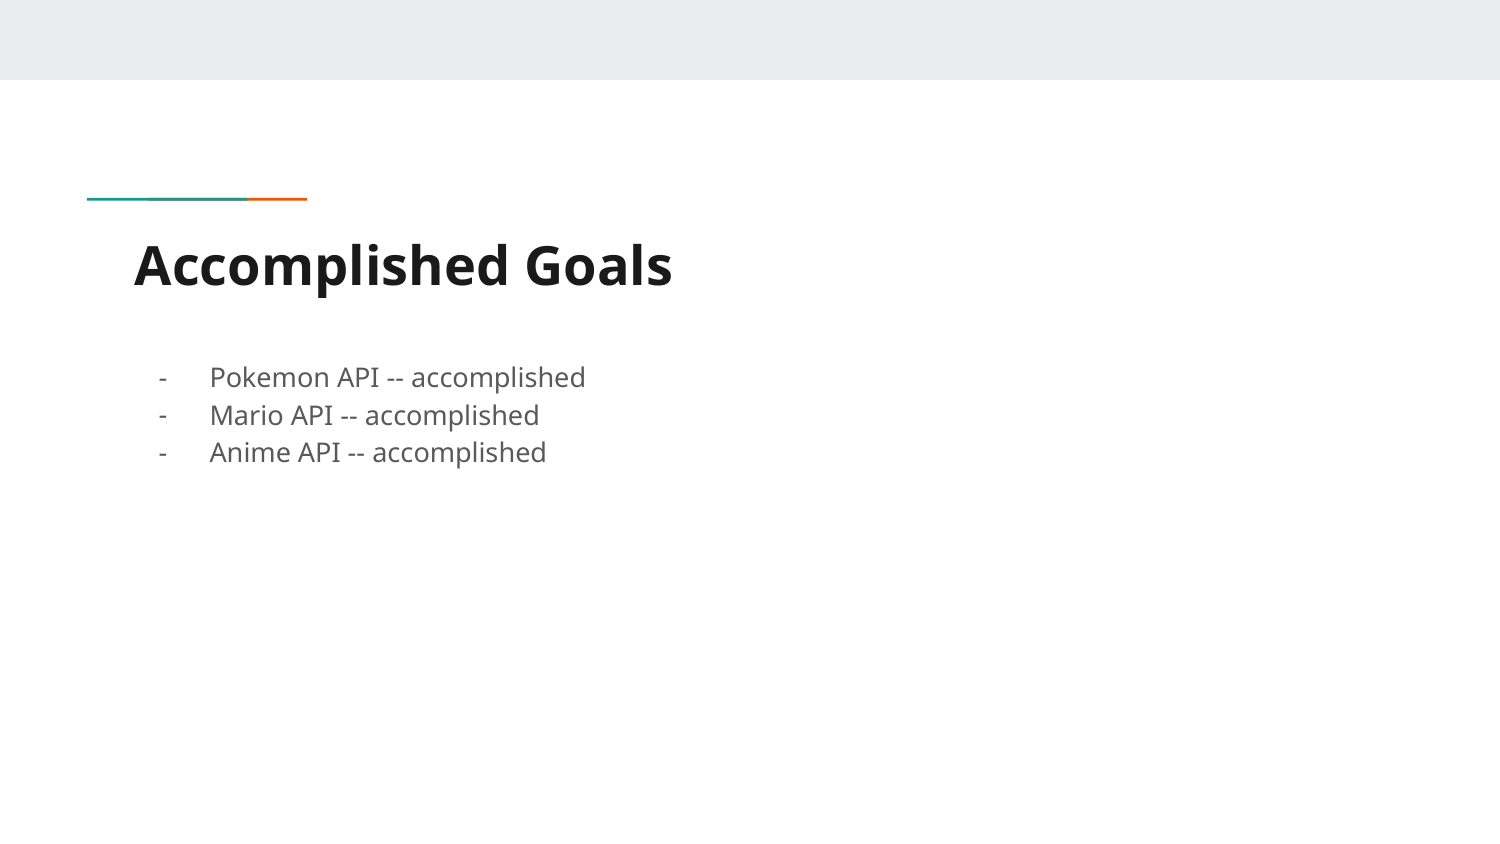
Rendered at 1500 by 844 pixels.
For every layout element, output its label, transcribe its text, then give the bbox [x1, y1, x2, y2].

title Accomplished Goals [119, 216, 1381, 305]
list Pokemon API -- accomplished Mario API -- accomplished Anime API -- accomplished [119, 341, 1381, 712]
